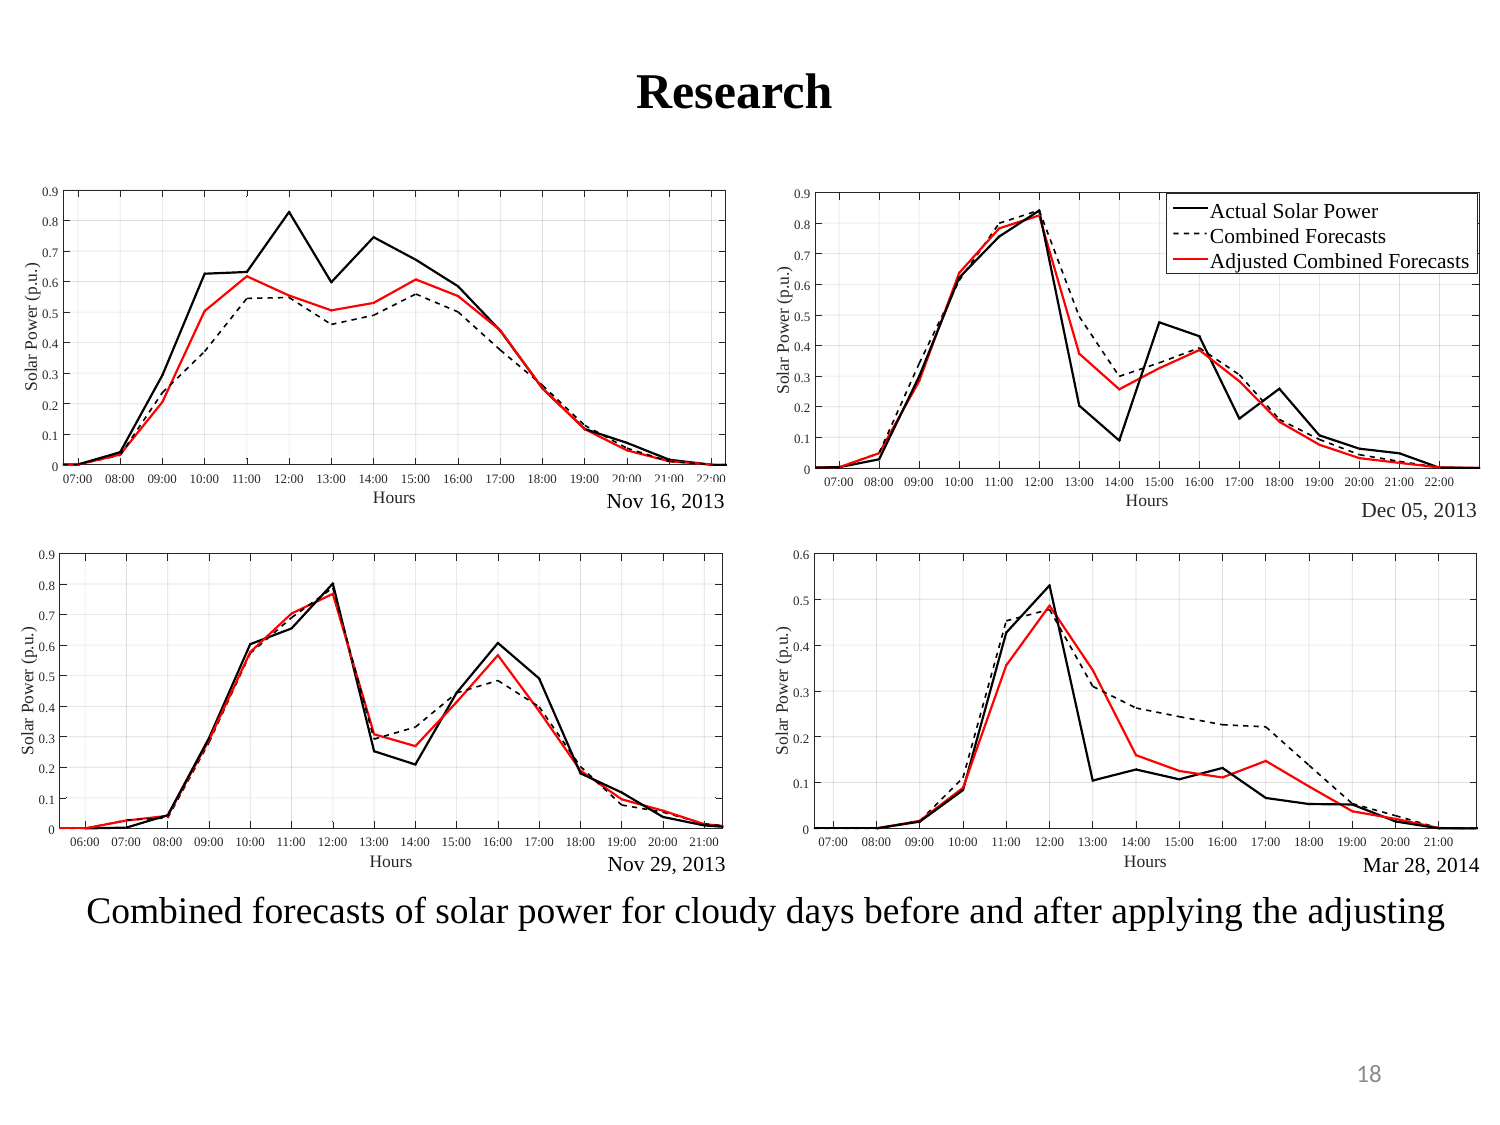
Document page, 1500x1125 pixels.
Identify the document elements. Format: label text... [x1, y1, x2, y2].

picture [766, 542, 1486, 880]
picture [772, 181, 1486, 522]
picture [14, 542, 734, 880]
slide_number 18 [1059, 1042, 1397, 1103]
text_box Combined forecasts of solar power for cloudy days before and after applying the adjusting [42, 879, 1491, 939]
picture [15, 181, 734, 519]
text_box Research [177, 51, 1291, 127]
